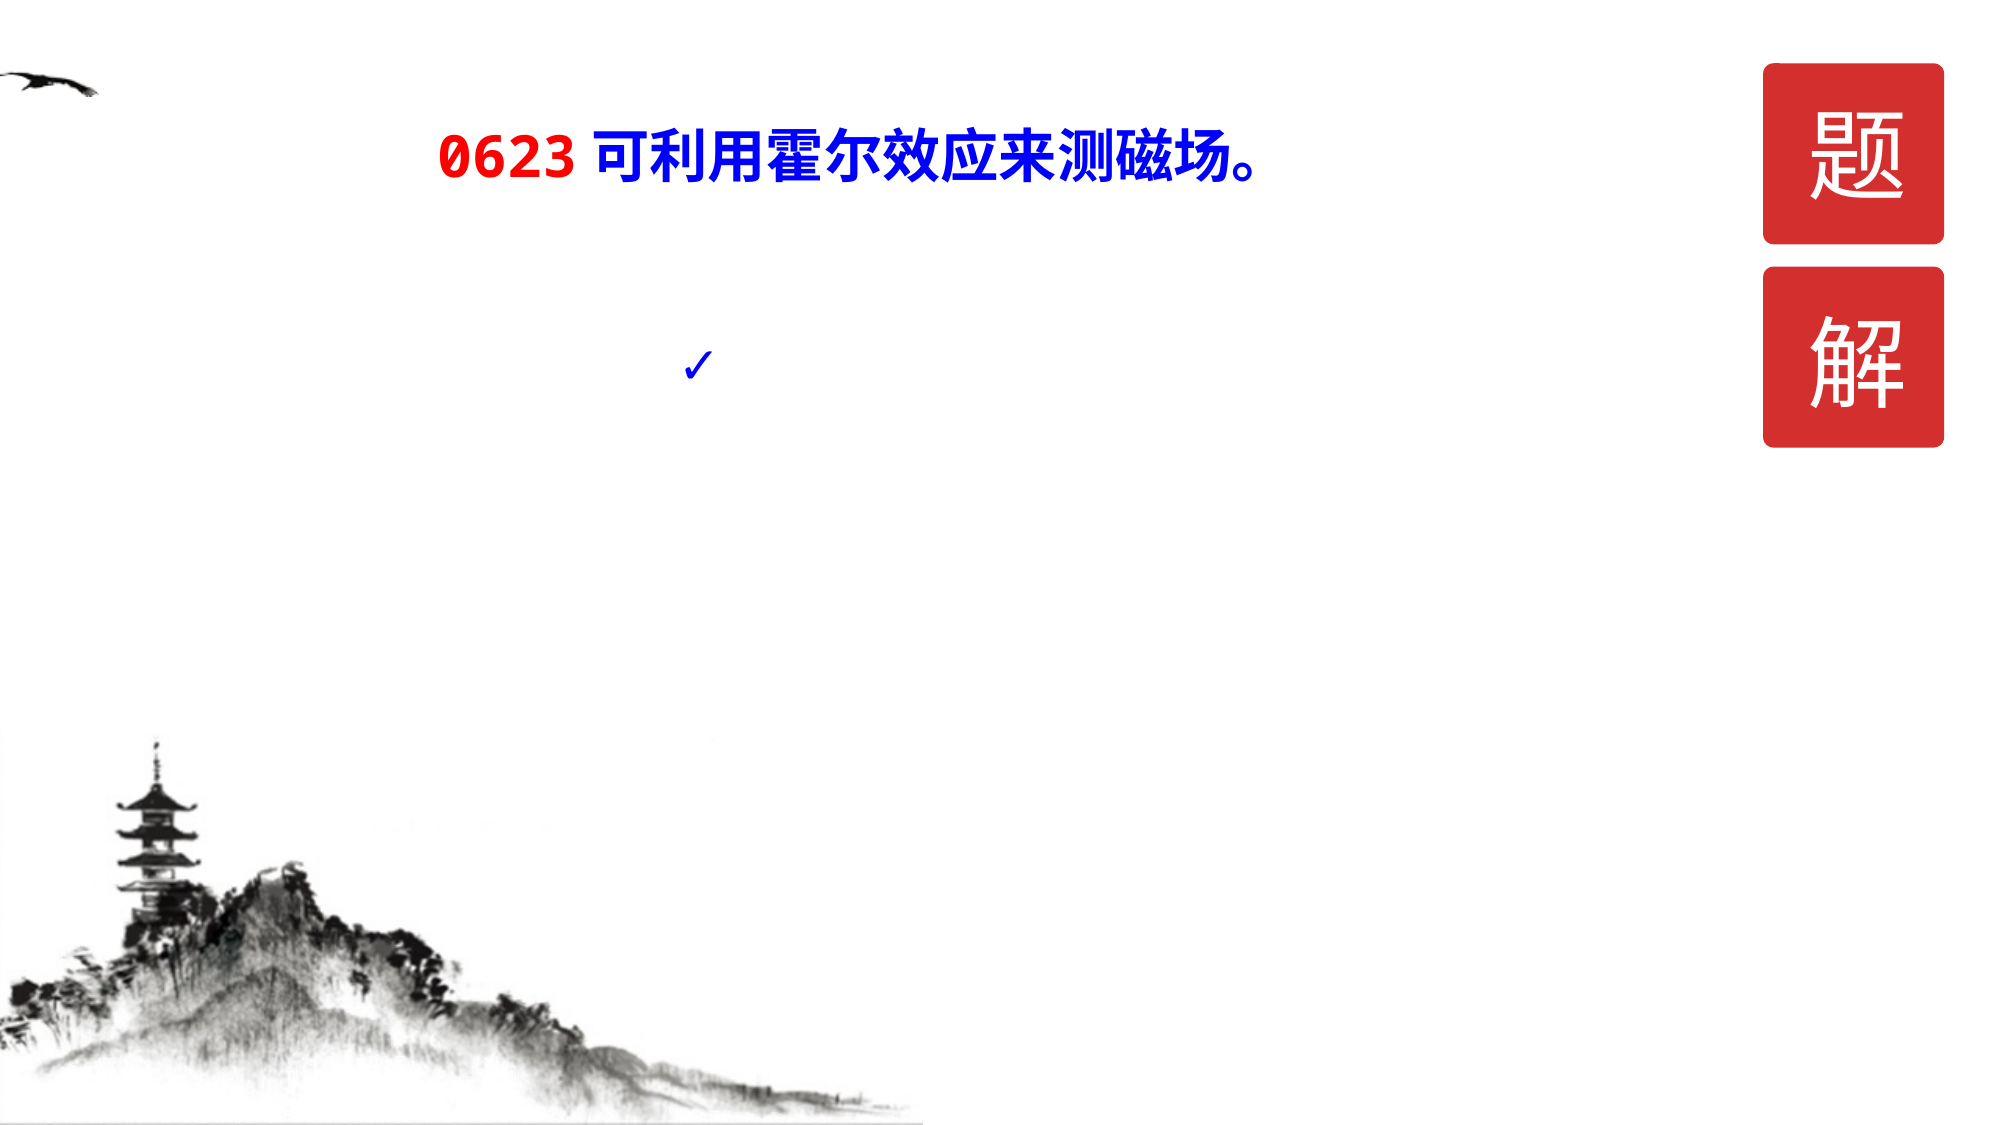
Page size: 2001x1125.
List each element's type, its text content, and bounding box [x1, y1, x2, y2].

text_box 0623可利用霍尔效应来测磁场。 [422, 111, 1457, 196]
picture [0, 732, 923, 1125]
text_box ✓ [666, 318, 757, 404]
picture [0, 3, 99, 97]
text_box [1763, 266, 1945, 448]
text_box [1763, 63, 1945, 245]
